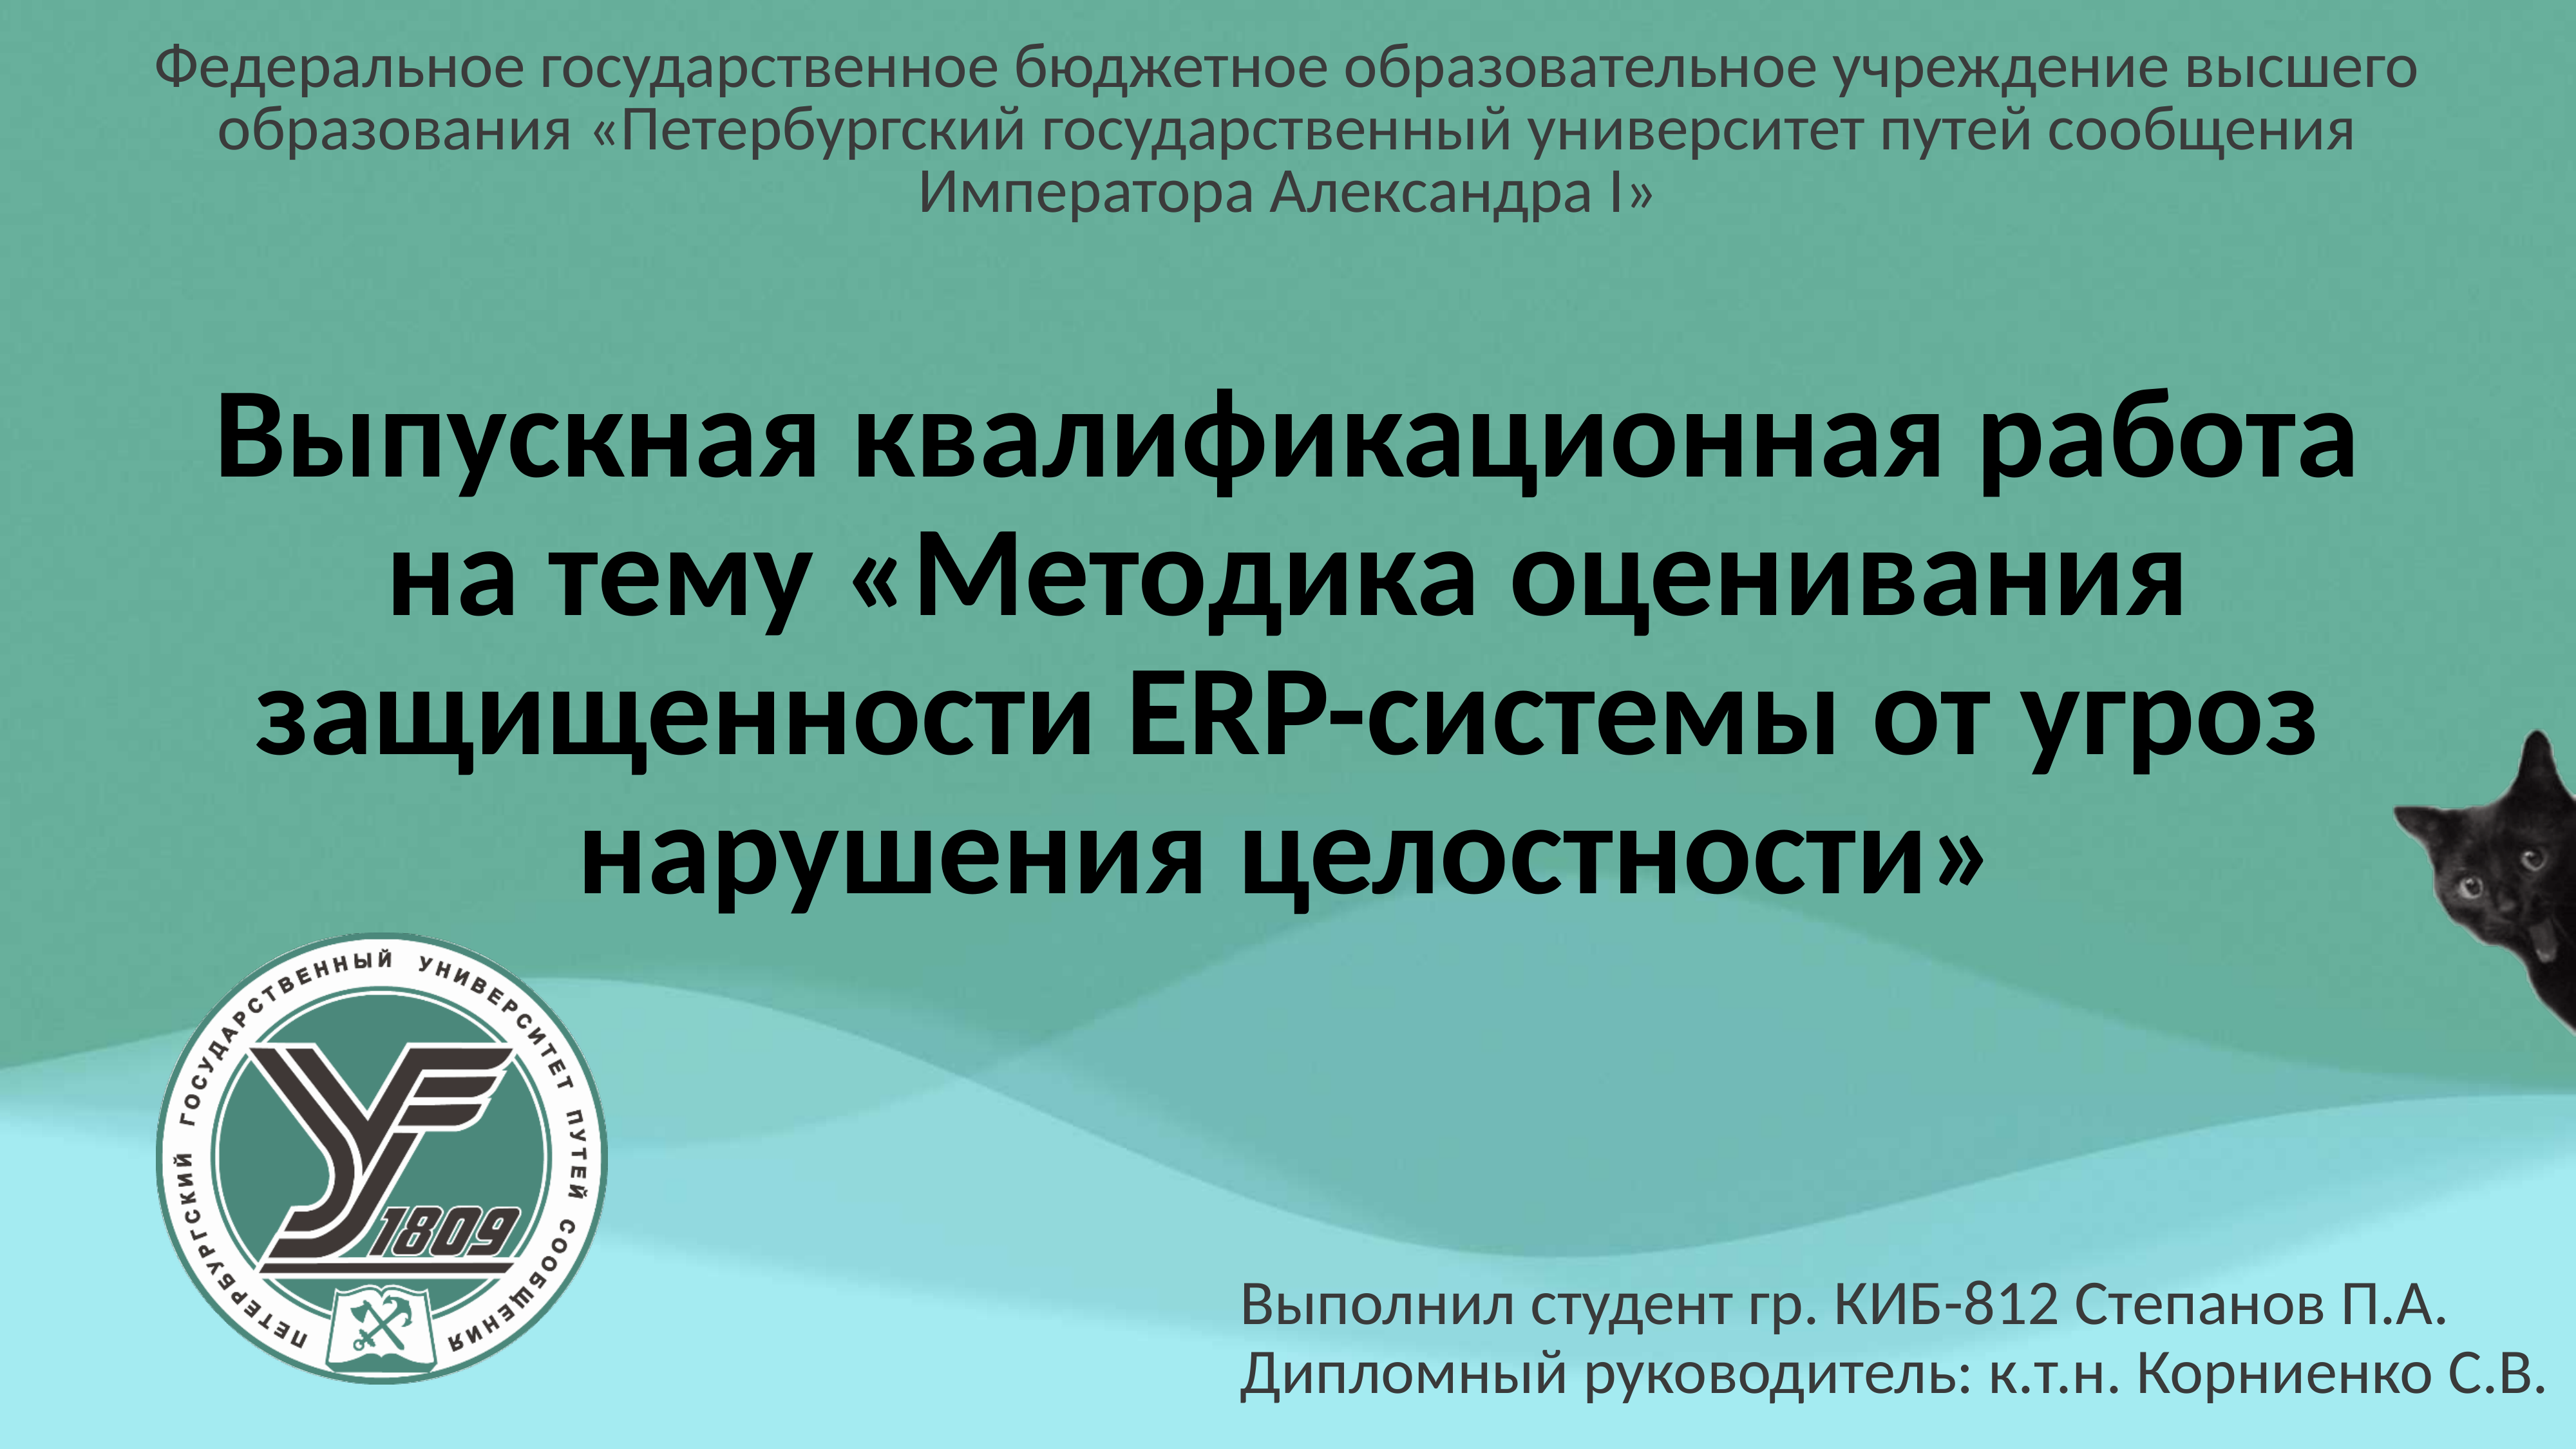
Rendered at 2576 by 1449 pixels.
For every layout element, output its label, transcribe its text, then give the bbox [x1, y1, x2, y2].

text_box Федеральное государственное бюджетное образовательное учреждение высшего образования «Петербургский государственный университет путей сообщения Императора Александра I» [134, 27, 2442, 247]
subtitle Выполнил студент гр. КИБ-812 Степанов П.А. Дипломный руководитель: к.т.н. Корниенко С.В. [1230, 1264, 2561, 1424]
title Выпускная квалификационная работа на тему «Методика оценивания защищенности ERP-системы от угроз нарушения целостности» [134, 252, 2442, 927]
picture [0, 0, 2576, 1449]
